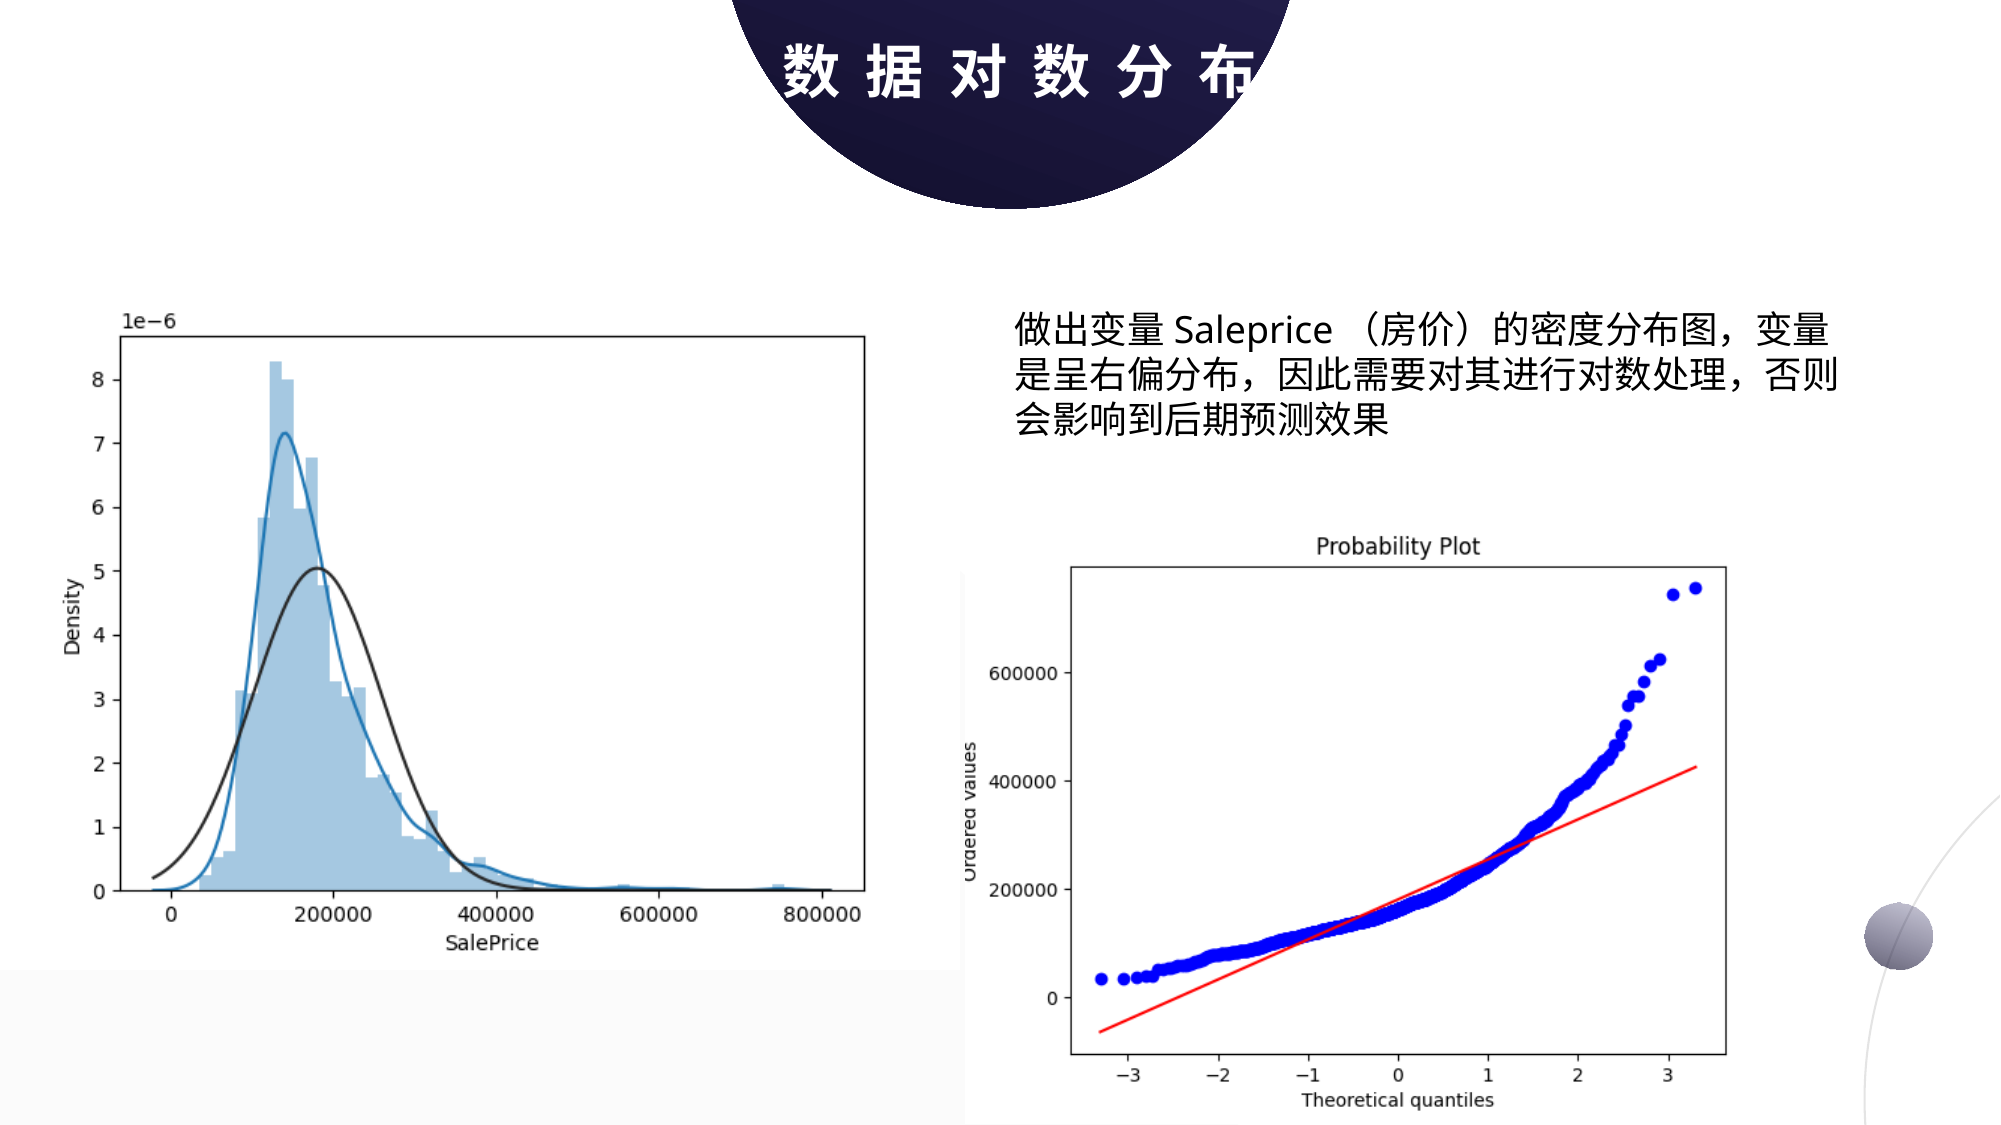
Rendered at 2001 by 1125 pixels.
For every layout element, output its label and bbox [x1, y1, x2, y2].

picture [965, 490, 1810, 1124]
picture [0, 249, 960, 970]
text_box [0, 0, 2000, 1125]
